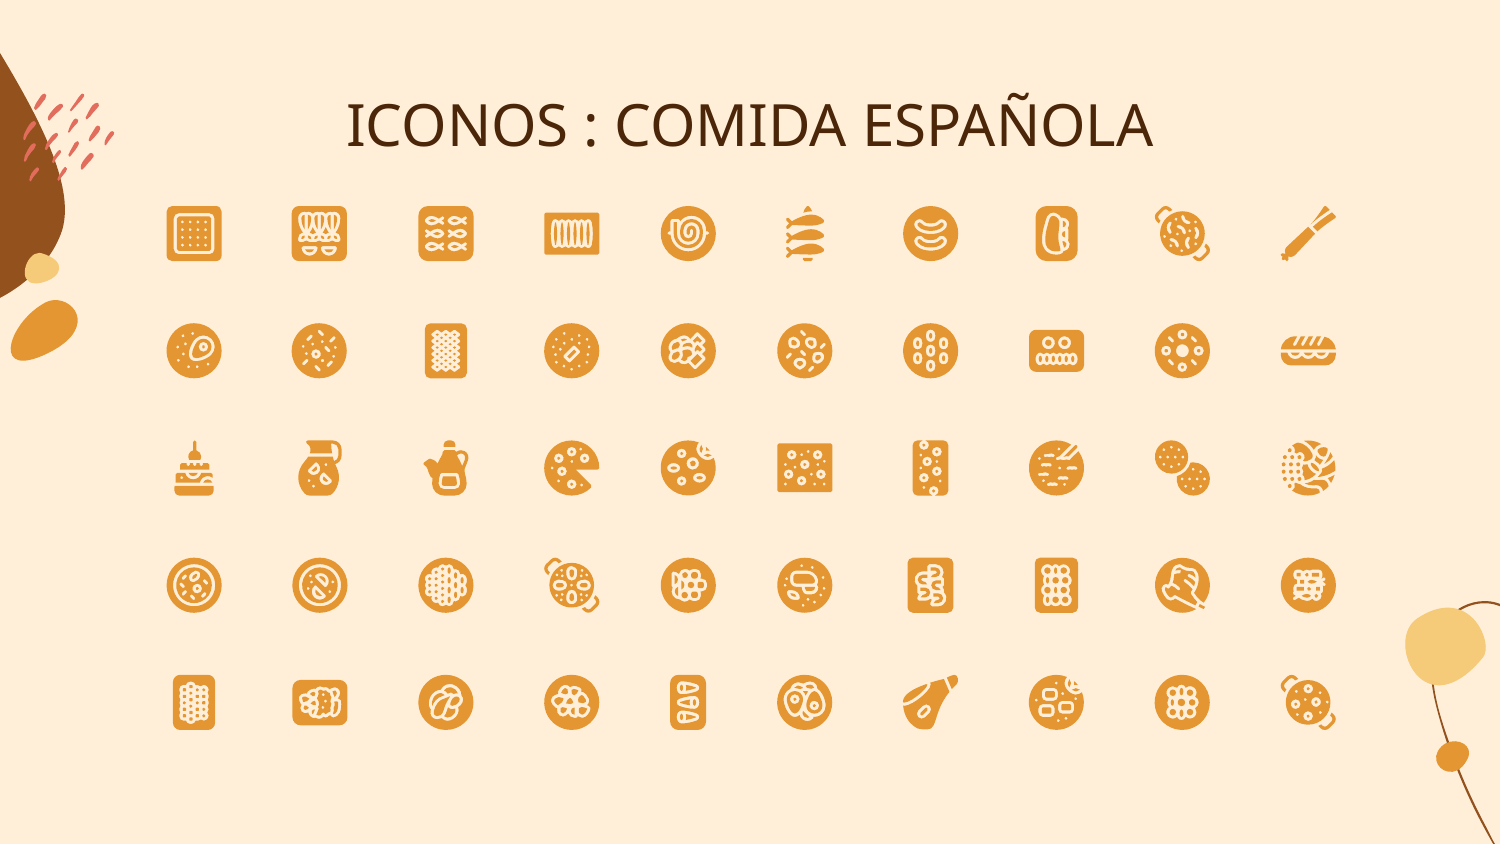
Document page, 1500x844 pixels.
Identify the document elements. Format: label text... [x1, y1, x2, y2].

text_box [415, 557, 474, 614]
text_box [912, 440, 949, 496]
text_box [298, 440, 342, 496]
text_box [1035, 205, 1078, 262]
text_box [785, 205, 825, 262]
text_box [773, 674, 833, 731]
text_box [424, 323, 468, 379]
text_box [1025, 674, 1087, 731]
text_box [292, 679, 348, 726]
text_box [172, 674, 216, 731]
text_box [166, 205, 222, 262]
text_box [657, 557, 717, 614]
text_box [1151, 674, 1211, 731]
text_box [543, 212, 600, 255]
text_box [669, 674, 707, 731]
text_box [777, 443, 833, 493]
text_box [1279, 205, 1337, 262]
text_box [774, 557, 833, 614]
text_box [415, 674, 474, 731]
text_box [1149, 440, 1212, 496]
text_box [900, 205, 962, 262]
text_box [1280, 336, 1337, 366]
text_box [1151, 557, 1213, 613]
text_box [1280, 440, 1336, 496]
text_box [907, 557, 954, 614]
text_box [163, 557, 222, 614]
text_box [311, 466, 318, 472]
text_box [288, 322, 348, 379]
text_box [1151, 322, 1211, 379]
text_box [1034, 557, 1079, 614]
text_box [174, 440, 214, 496]
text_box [902, 674, 959, 730]
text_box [657, 322, 717, 379]
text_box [163, 322, 222, 379]
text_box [657, 205, 719, 262]
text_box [899, 322, 959, 379]
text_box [423, 440, 469, 496]
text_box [1277, 557, 1337, 614]
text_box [1025, 440, 1088, 496]
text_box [289, 557, 348, 614]
text_box [322, 476, 329, 482]
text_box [1154, 205, 1211, 262]
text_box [1279, 674, 1337, 731]
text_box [543, 557, 601, 614]
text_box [541, 674, 600, 731]
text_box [540, 322, 600, 379]
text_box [1028, 329, 1085, 373]
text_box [774, 323, 833, 379]
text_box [543, 440, 600, 496]
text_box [418, 205, 474, 262]
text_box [657, 440, 719, 496]
title ICONOS : COMIDA ESPAÑOLA [101, 72, 1399, 167]
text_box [291, 205, 348, 262]
